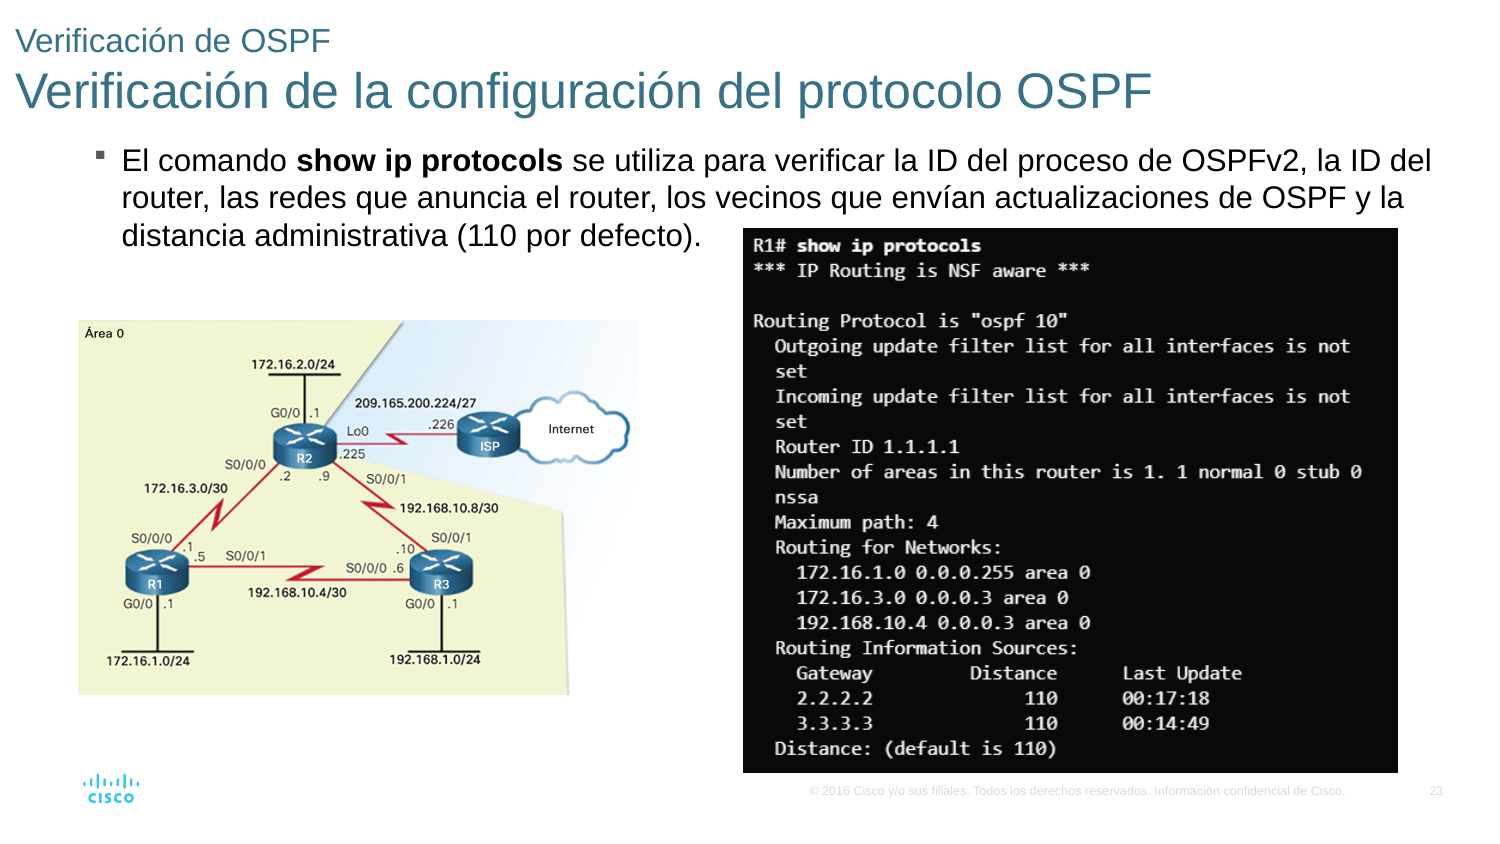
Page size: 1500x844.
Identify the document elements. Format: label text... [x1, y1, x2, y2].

picture [78, 319, 639, 696]
list El comando show ip protocols se utiliza para verificar la ID del proceso de OSPFv2, la ID del router, las redes que anuncia el router, los vecinos que envían actualizaciones de OSPF y la distancia administrativa (110 por defecto). [78, 132, 1474, 819]
title Verificación de OSPF Verificación de la configuración del protocolo OSPF [0, 6, 1500, 131]
picture [743, 228, 1398, 773]
